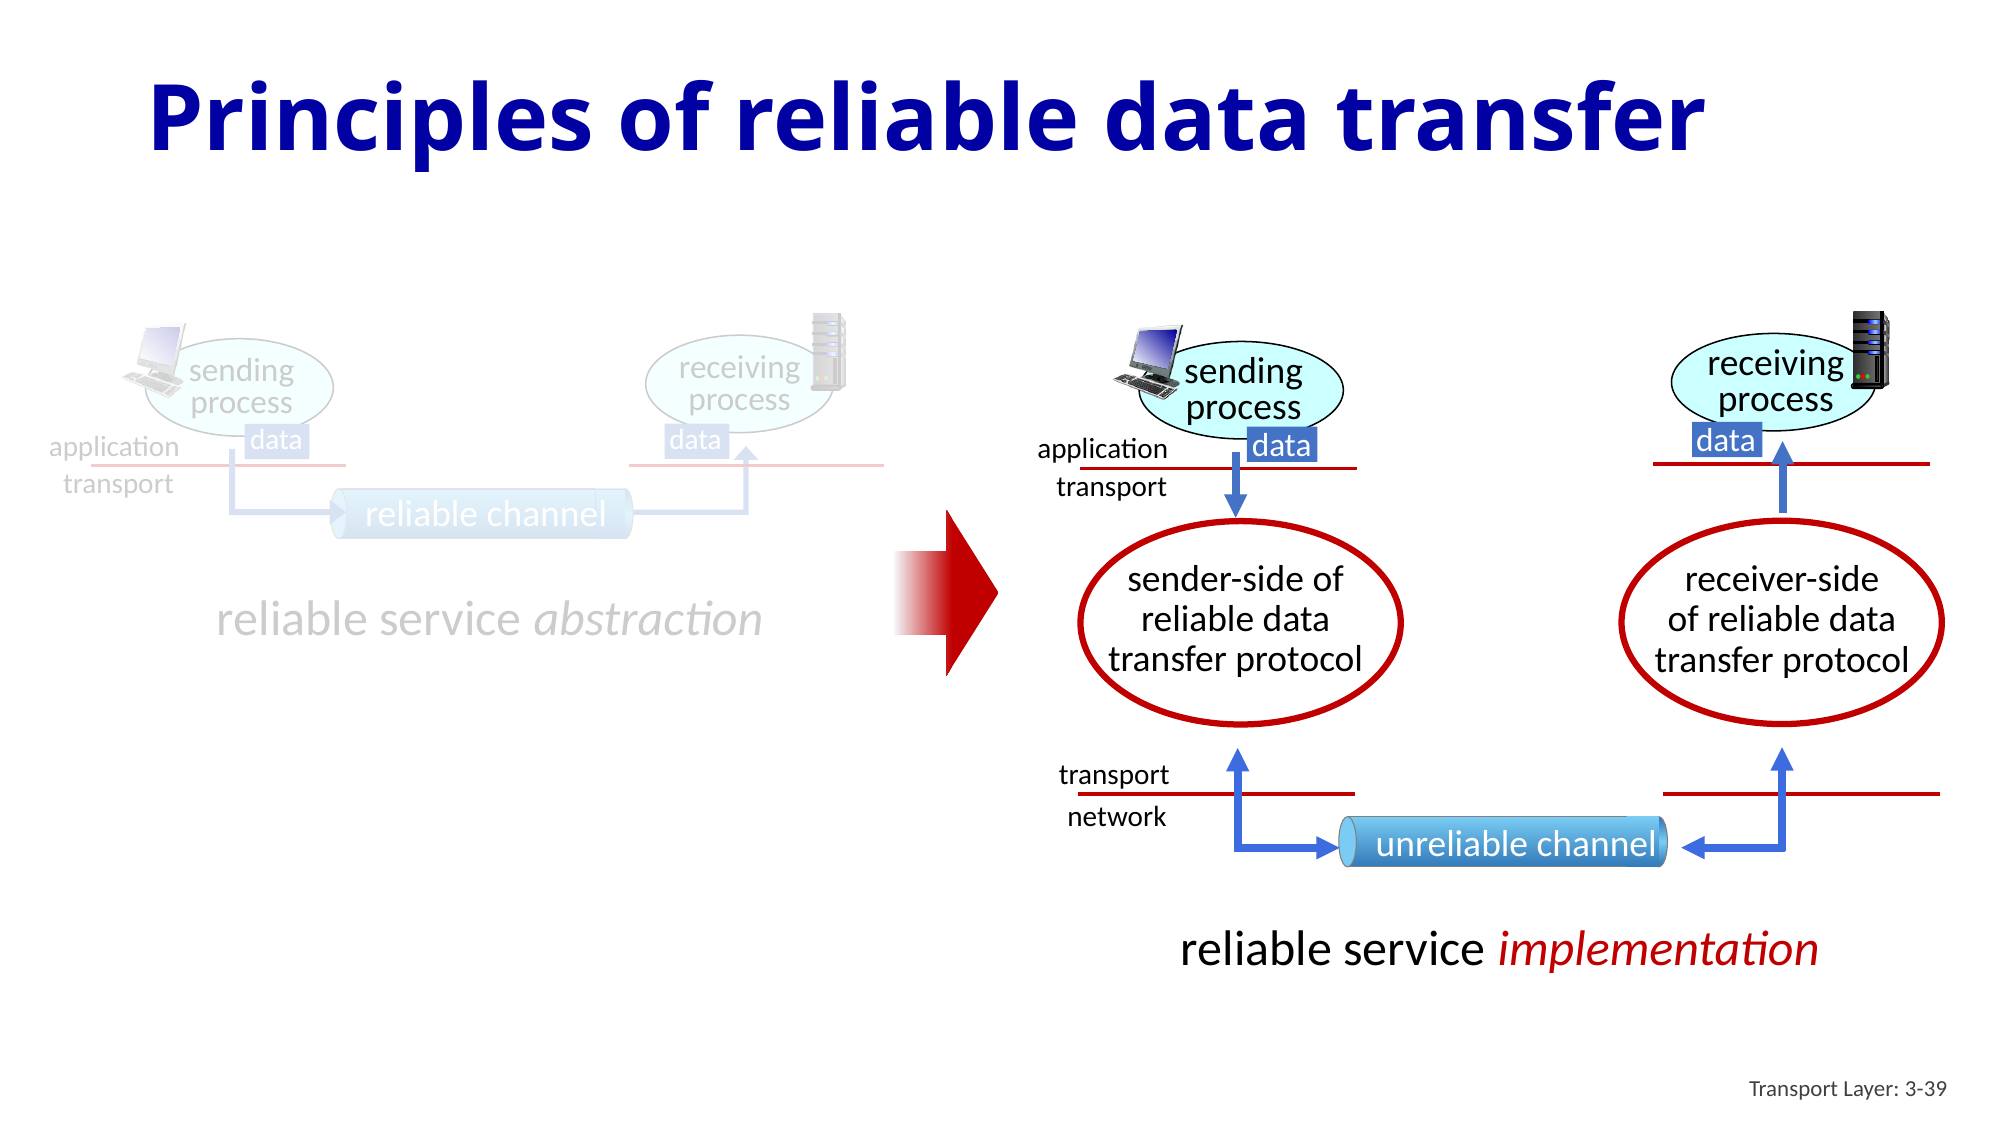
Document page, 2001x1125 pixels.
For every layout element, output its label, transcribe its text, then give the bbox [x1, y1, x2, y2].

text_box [1021, 311, 1940, 984]
slide_number Transport Layer: 3-39 [1512, 1056, 1963, 1117]
text_box [892, 505, 1000, 680]
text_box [39, 313, 884, 654]
title Principles of reliable data transfer [131, 47, 1952, 195]
text_box [48, 297, 913, 692]
